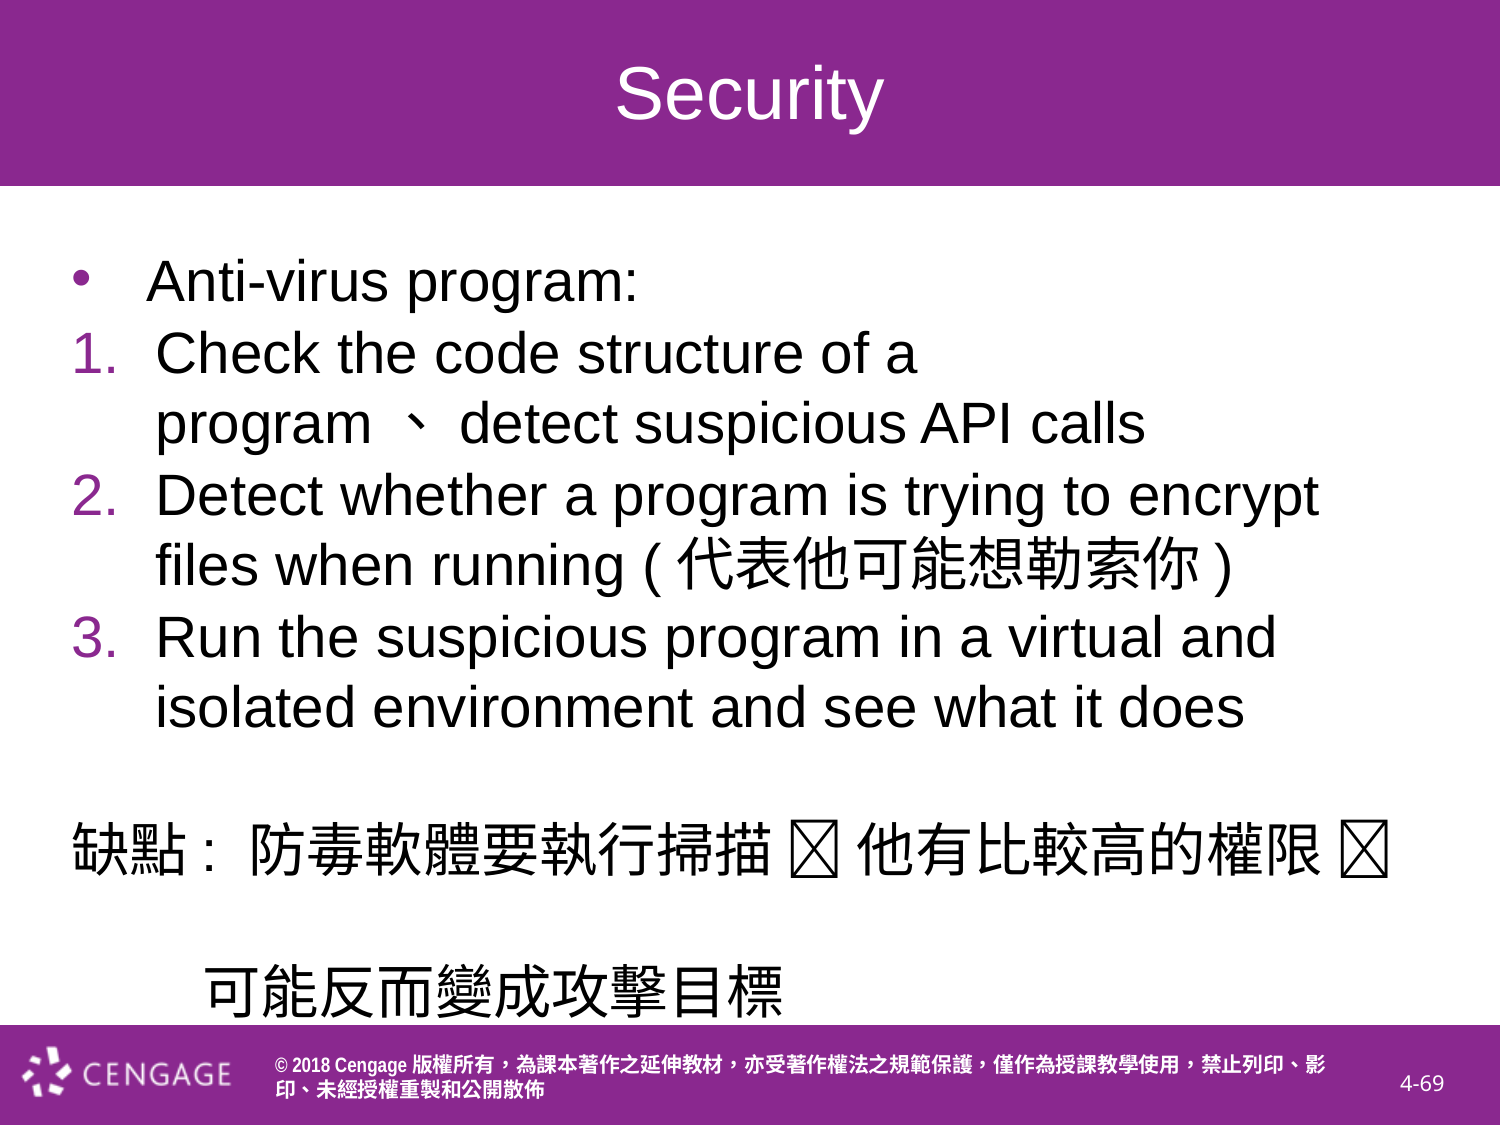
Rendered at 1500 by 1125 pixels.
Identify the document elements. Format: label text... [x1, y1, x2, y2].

title Security [7, 4, 1493, 175]
picture [12, 1037, 236, 1105]
list Anti-virus program: Check the code structure of a program、detect suspicious API calls Detect whether a program is trying to encrypt files when running (代表他可能想勒索你) Run the suspicious program in a virtual and isolated environment and see what it does 缺點: 防毒軟體要執行掃描  他有比較高的權限  可能反而變成攻擊目標 [56, 235, 1410, 988]
